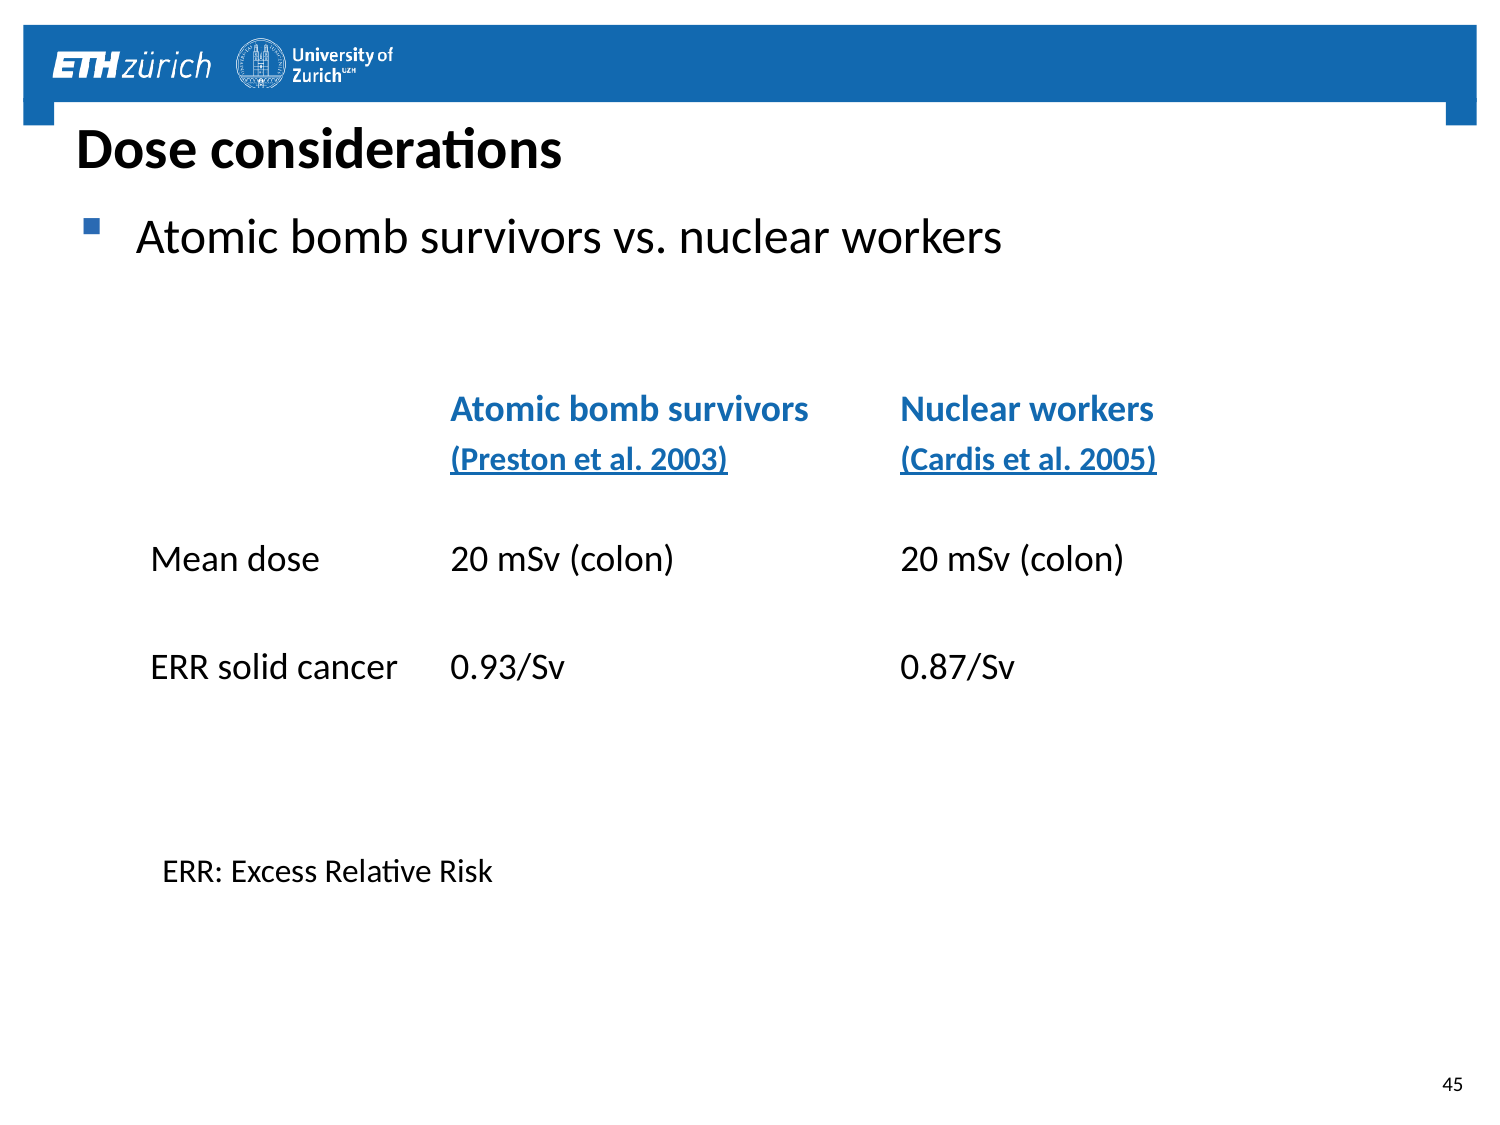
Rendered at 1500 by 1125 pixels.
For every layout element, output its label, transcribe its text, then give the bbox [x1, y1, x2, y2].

slide_number 45 [1413, 1052, 1479, 1113]
text_box Atomic bomb survivors vs. nuclear workers [64, 172, 1317, 280]
text_box ERR: Excess Relative Risk [147, 798, 999, 906]
title Dose considerations [53, 101, 1447, 199]
text_box Atomic bomb survivors Nuclear workers (Preston et al. 2003) (Cardis et al. 2005) Mean dose 20 mSv (colon) 20 mSv (colon) ERR solid cancer 0.93/Sv 0.87/Sv [135, 322, 1436, 748]
